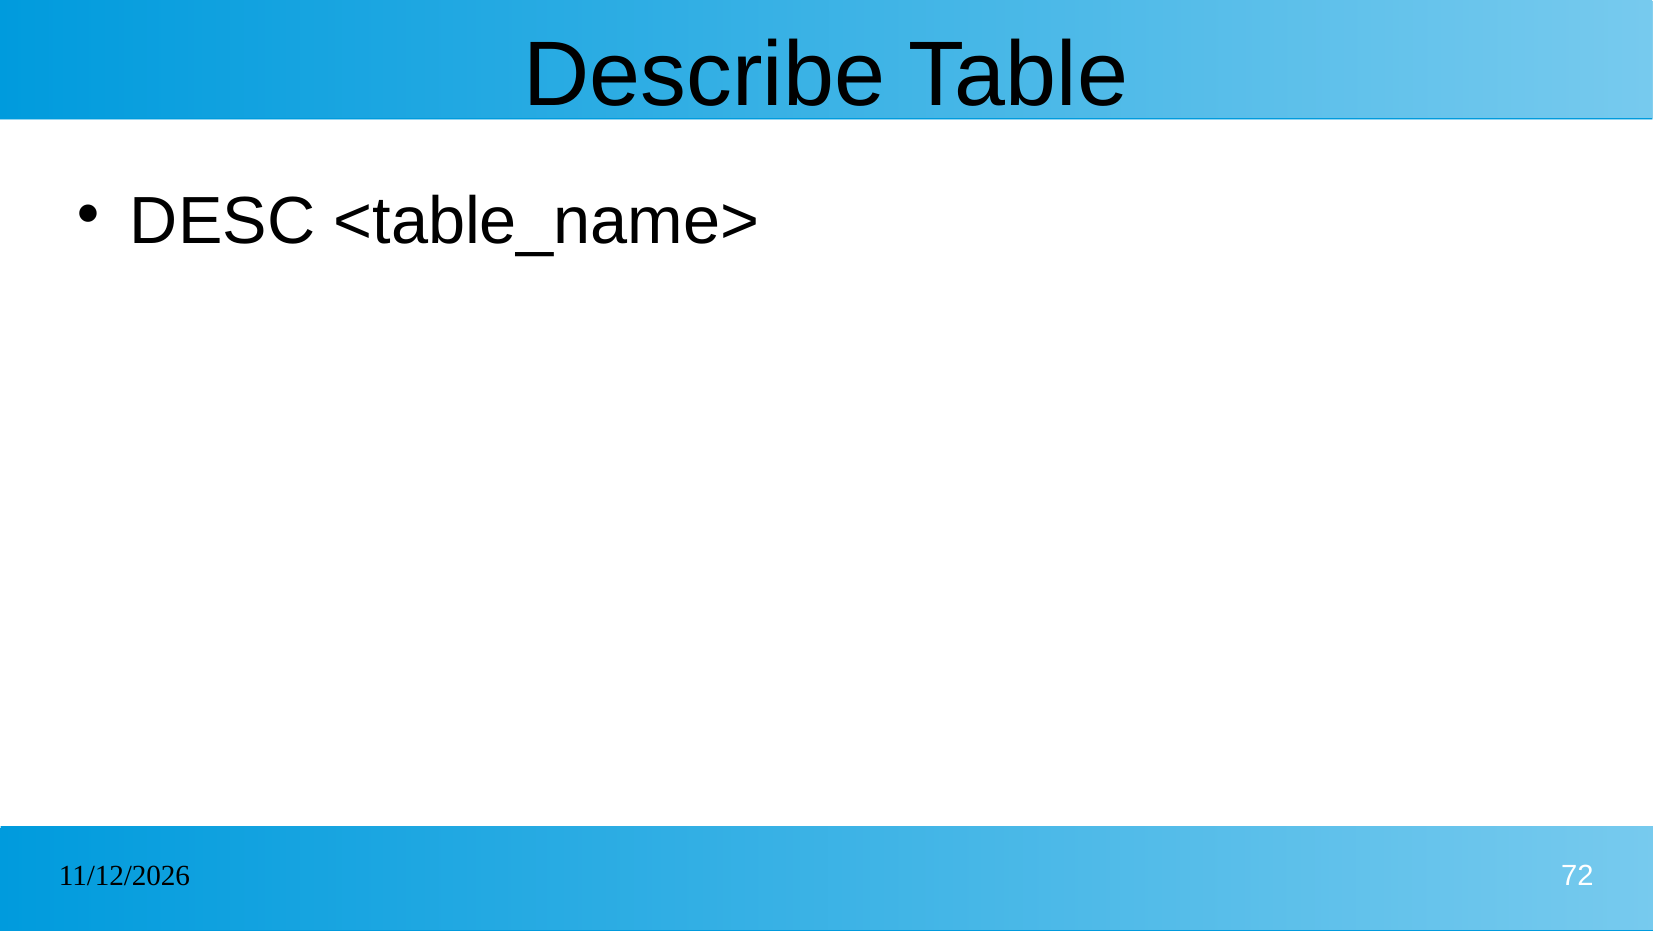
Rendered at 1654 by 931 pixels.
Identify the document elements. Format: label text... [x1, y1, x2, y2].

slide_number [59, 856, 443, 915]
slide_number 72 [1210, 856, 1594, 915]
list DESC <table_name> [59, 177, 1594, 767]
title Describe Table [59, 29, 1594, 108]
